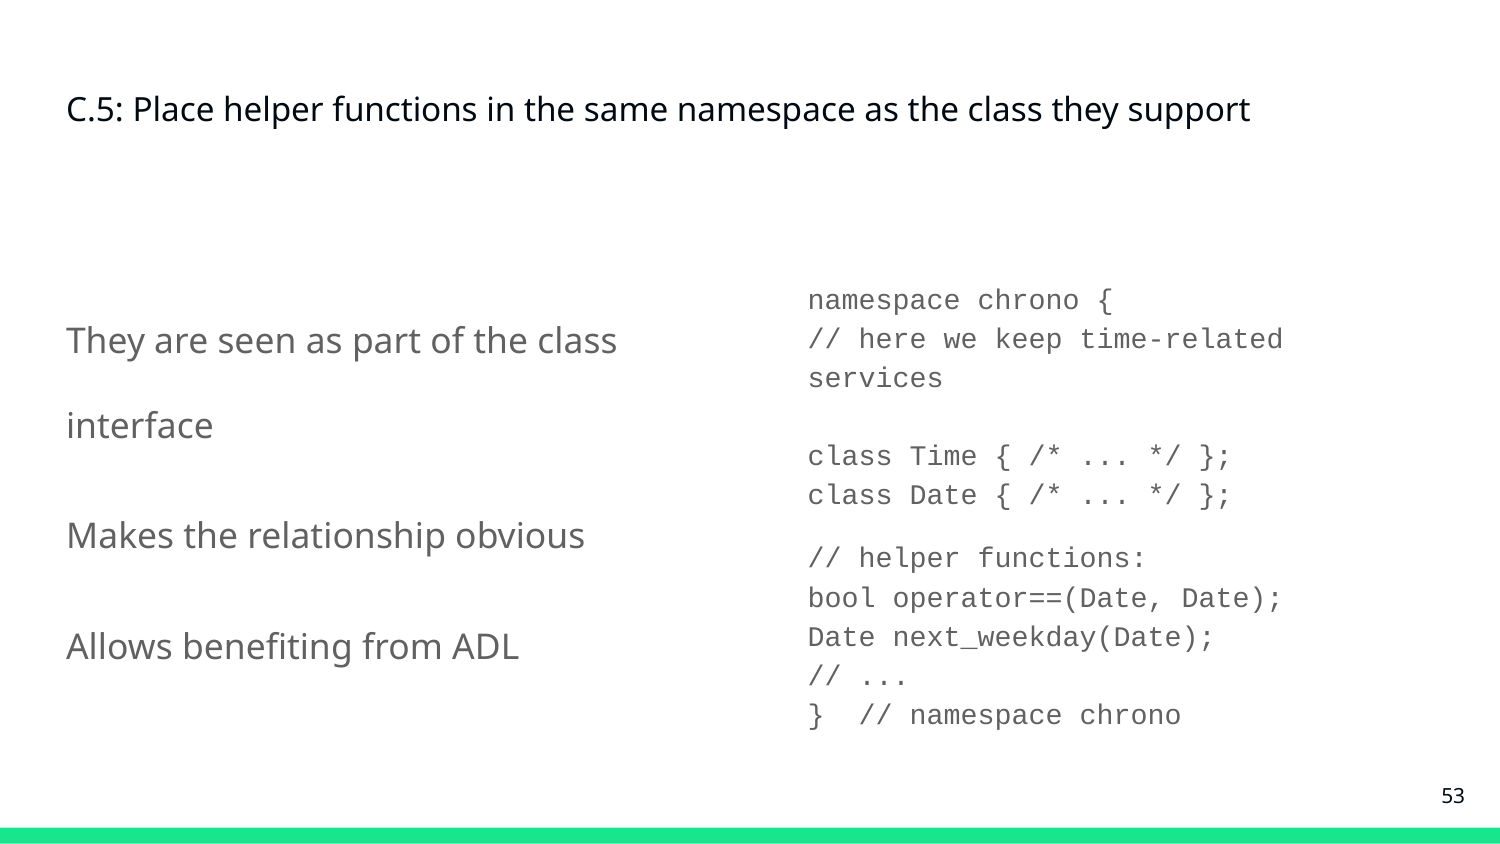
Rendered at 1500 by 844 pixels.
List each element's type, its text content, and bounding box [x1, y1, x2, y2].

list They are seen as part of the class interface Makes the relationship obvious Allows benefiting from ADL [51, 260, 750, 750]
slide_number ‹#› [1389, 764, 1480, 830]
title C.5: Place helper functions in the same namespace as the class they support [51, 72, 1449, 167]
list namespace chrono { // here we keep time-related services class Time { /* ... */ }; class Date { /* ... */ }; // helper functions: bool operator==(Date, Date); Date next_weekday(Date); // ... } // namespace chrono [792, 260, 1449, 750]
